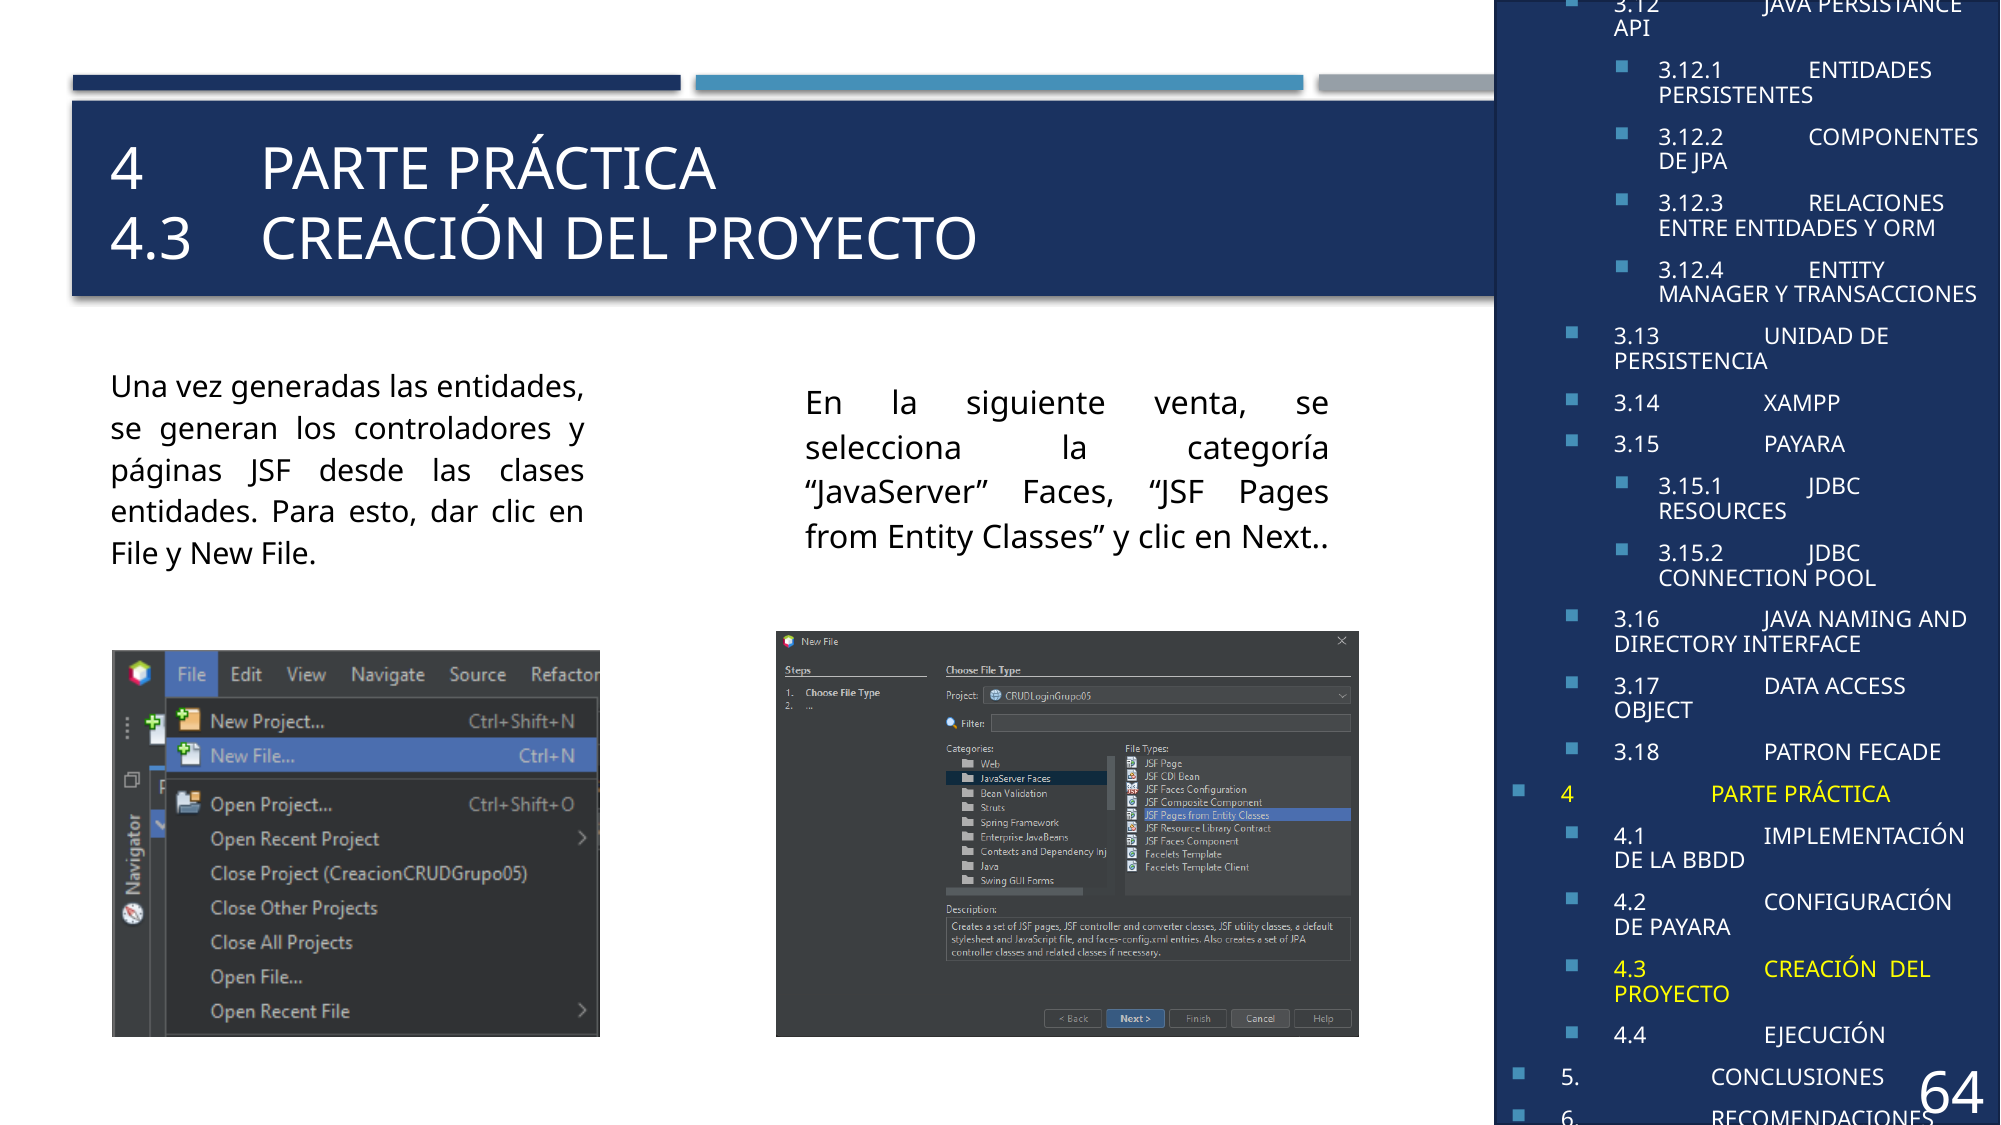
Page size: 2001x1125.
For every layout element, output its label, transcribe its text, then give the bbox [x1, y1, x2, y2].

picture [775, 630, 1359, 1038]
list Una vez generadas las entidades, se generan los controladores y páginas JSF desde las clases entidades. Para esto, dar clic en File y New File. [95, 353, 600, 579]
picture [111, 650, 601, 1038]
slide_number 64 [1827, 1065, 2000, 1125]
text_box 3.12 JAVA PERSISTANCE API 3.12.1 ENTIDADES PERSISTENTES 3.12.2 COMPONENTES DE JPA 3.12.3 RELACIONES ENTRE ENTIDADES Y ORM 3.12.4 ENTITY MANAGER Y TRANSACCIONES 3.13 UNIDAD DE PERSISTENCIA 3.14 XAMPP 3.15 PAYARA 3.15.1 JDBC RESOURCES 3.15.2 JDBC CONNECTION POOL 3.16 JAVA NAMING AND DIRECTORY INTERFACE 3.17 DATA ACCESS OBJECT 3.18 PATRON FECADE 4 PARTE PRÁCTICA 4.1 IMPLEMENTACIÓN DE LA BBDD 4.2 CONFIGURACIÓN DE PAYARA 4.3 CREACIÓN DEL PROYECTO 4.4 EJECUCIÓN 5. CONCLUSIONES 6. RECOMENDACIONES [1494, 0, 2000, 1125]
title 4 Parte práctica 4.3 CREACIÓN DEL PROYECTO [95, 112, 1494, 279]
text_box En la siguiente venta, se selecciona la categoría “JavaServer” Faces, “JSF Pages from Entity Classes” y clic en Next.. [790, 353, 1345, 579]
